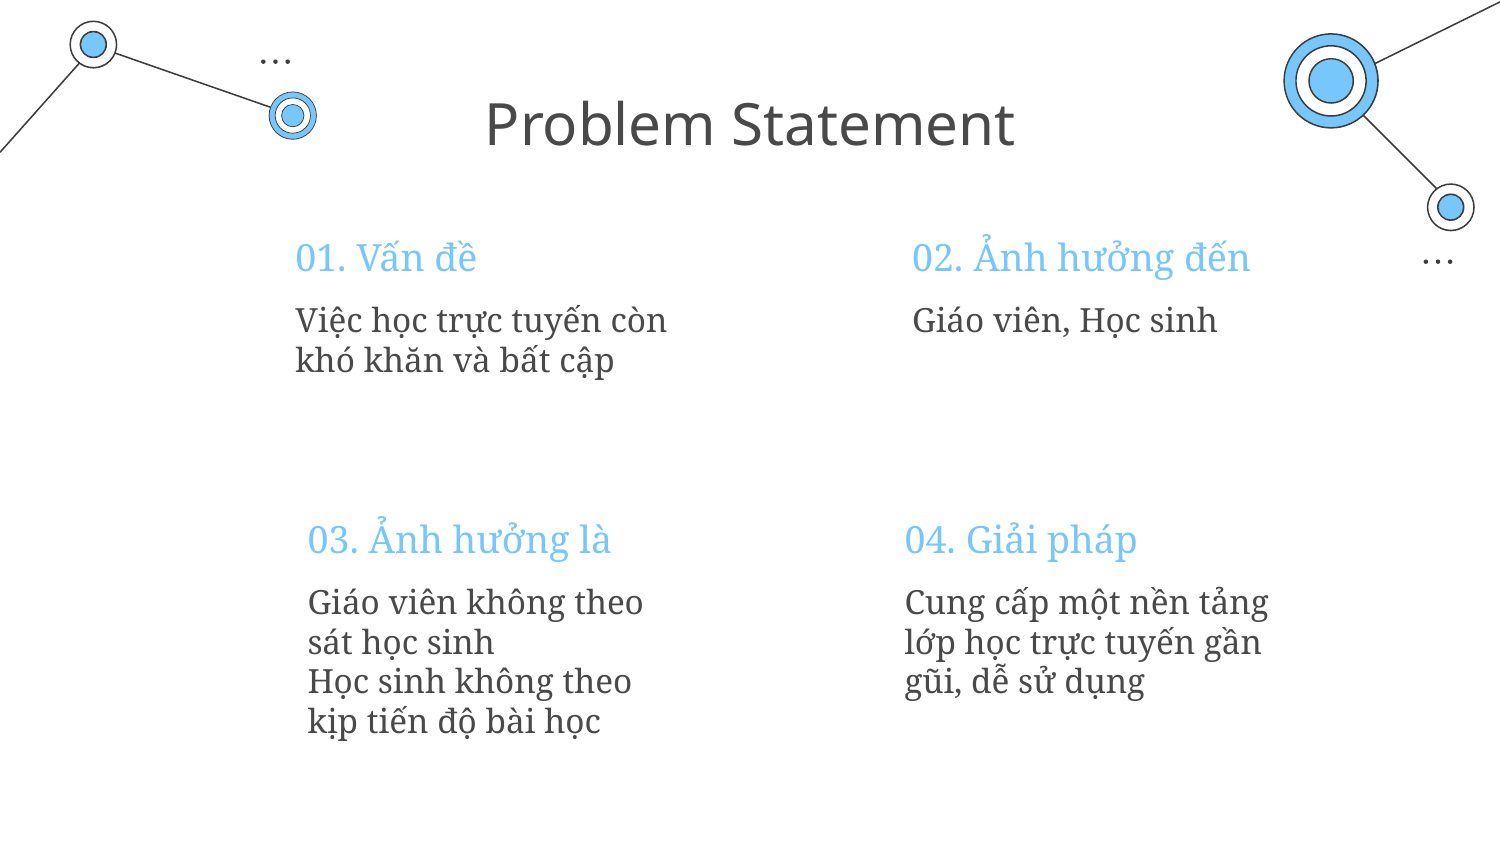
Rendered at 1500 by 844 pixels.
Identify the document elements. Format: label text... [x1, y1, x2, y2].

subtitle 03. Ảnh hưởng là [292, 501, 680, 563]
subtitle 04. Giải pháp [889, 501, 1287, 563]
title Problem Statement [257, 72, 1243, 171]
subtitle Giáo viên, Học sinh [896, 283, 1285, 409]
subtitle Cung cấp một nền tảng lớp học trực tuyến gần gũi, dễ sử dụng [889, 565, 1287, 704]
subtitle Việc học trực tuyến còn khó khăn và bất cập [280, 283, 694, 432]
subtitle Giáo viên không theo sát học sinh Học sinh không theo kịp tiến độ bài học [292, 565, 680, 753]
subtitle 01. Vấn đề [280, 219, 668, 281]
subtitle 02. Ảnh hưởng đến [896, 219, 1285, 281]
